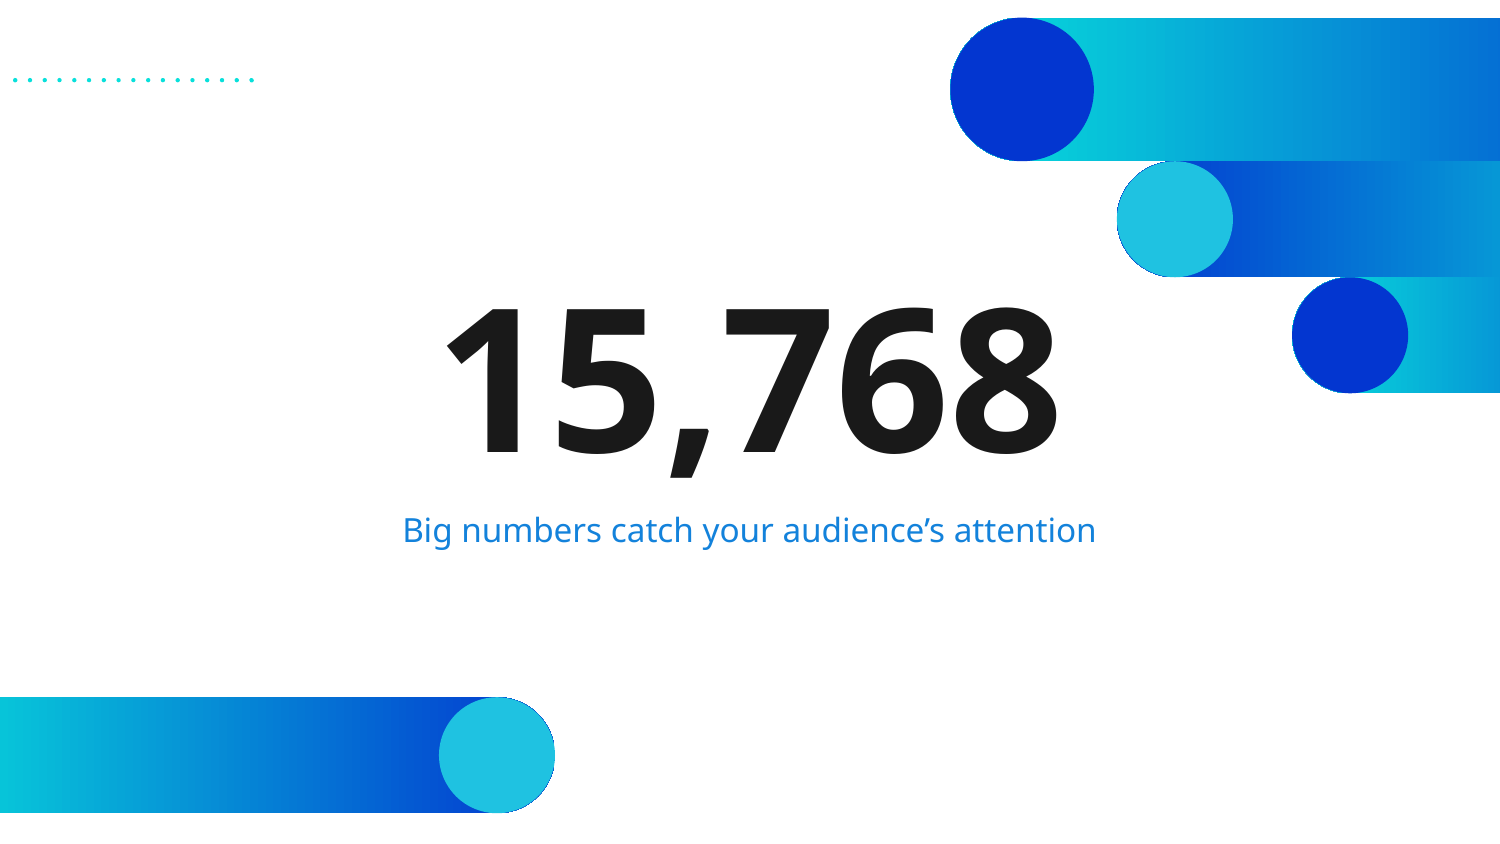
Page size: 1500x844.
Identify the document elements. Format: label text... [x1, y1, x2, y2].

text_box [949, 17, 1500, 162]
title 15,768 [210, 211, 1290, 493]
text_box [0, 696, 556, 814]
subtitle Big numbers catch your audience’s attention [210, 493, 1290, 576]
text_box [1116, 170, 1500, 278]
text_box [1291, 276, 1500, 394]
